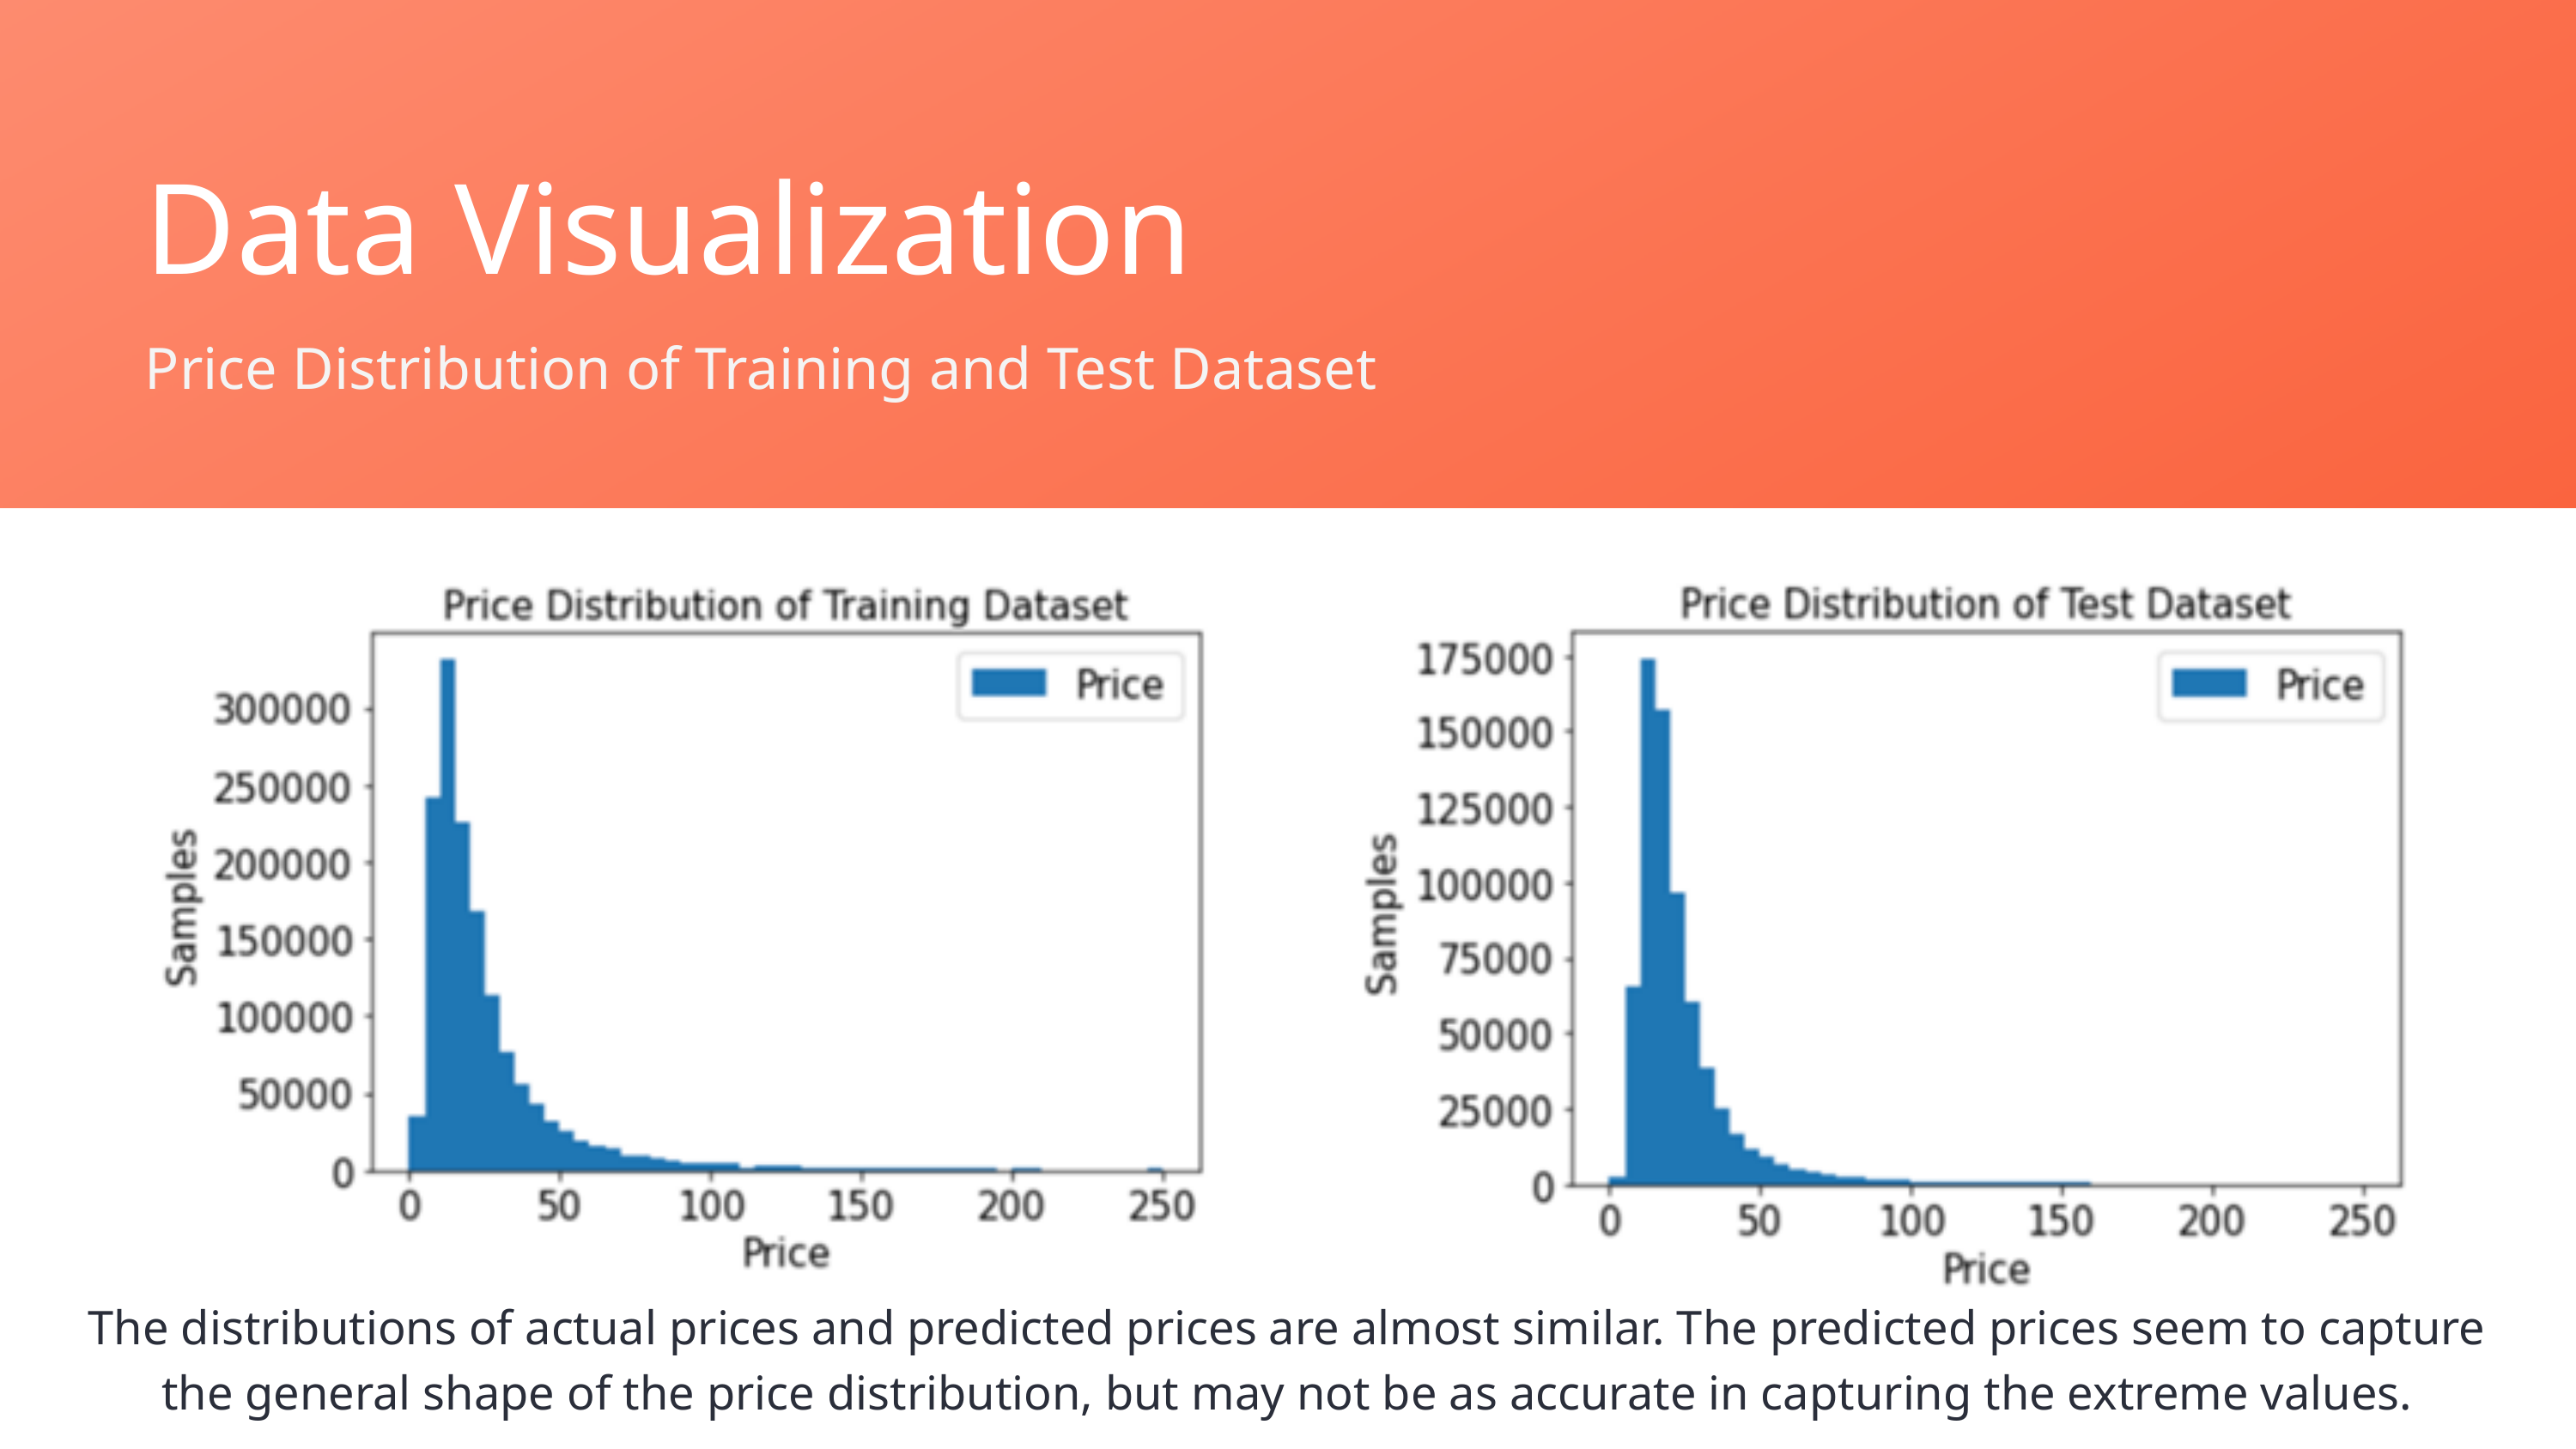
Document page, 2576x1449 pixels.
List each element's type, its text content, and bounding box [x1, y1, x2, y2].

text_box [144, 144, 1844, 397]
text_box The distributions of actual prices and predicted prices are almost similar. The predicted prices seem to capture the general shape of the price distribution, but may not be as accurate in capturing the extreme values. [86, 1288, 2489, 1420]
picture [1348, 579, 2432, 1301]
picture [0, 0, 2576, 509]
picture [144, 579, 1227, 1301]
